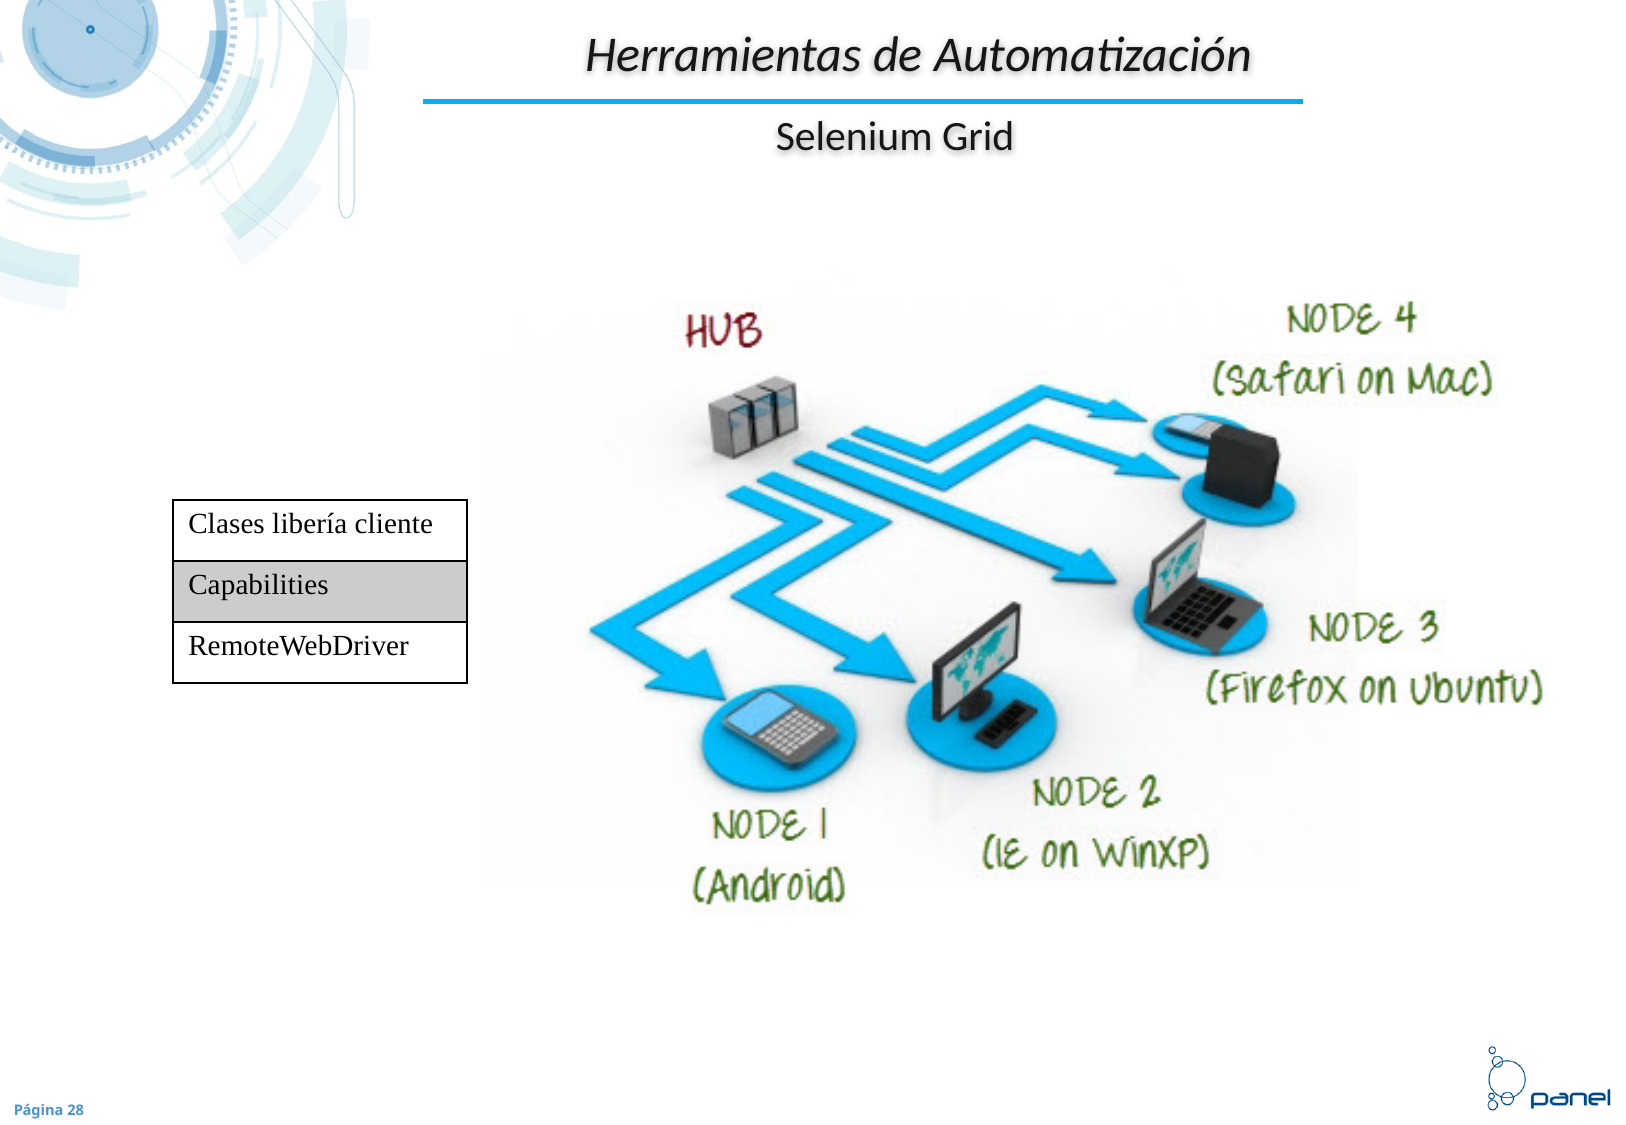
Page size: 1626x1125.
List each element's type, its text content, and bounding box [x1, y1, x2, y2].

slide_number Página 28 [0, 1093, 338, 1125]
text_box Herramientas de Automatización [245, 13, 1593, 89]
table_header Clases libería cliente [174, 501, 466, 560]
picture [0, 0, 1547, 943]
picture [1476, 1039, 1618, 1118]
table_cell RemoteWebDriver [174, 623, 466, 682]
text_box Selenium Grid [682, 111, 1108, 167]
table_cell Capabilities [174, 562, 466, 621]
